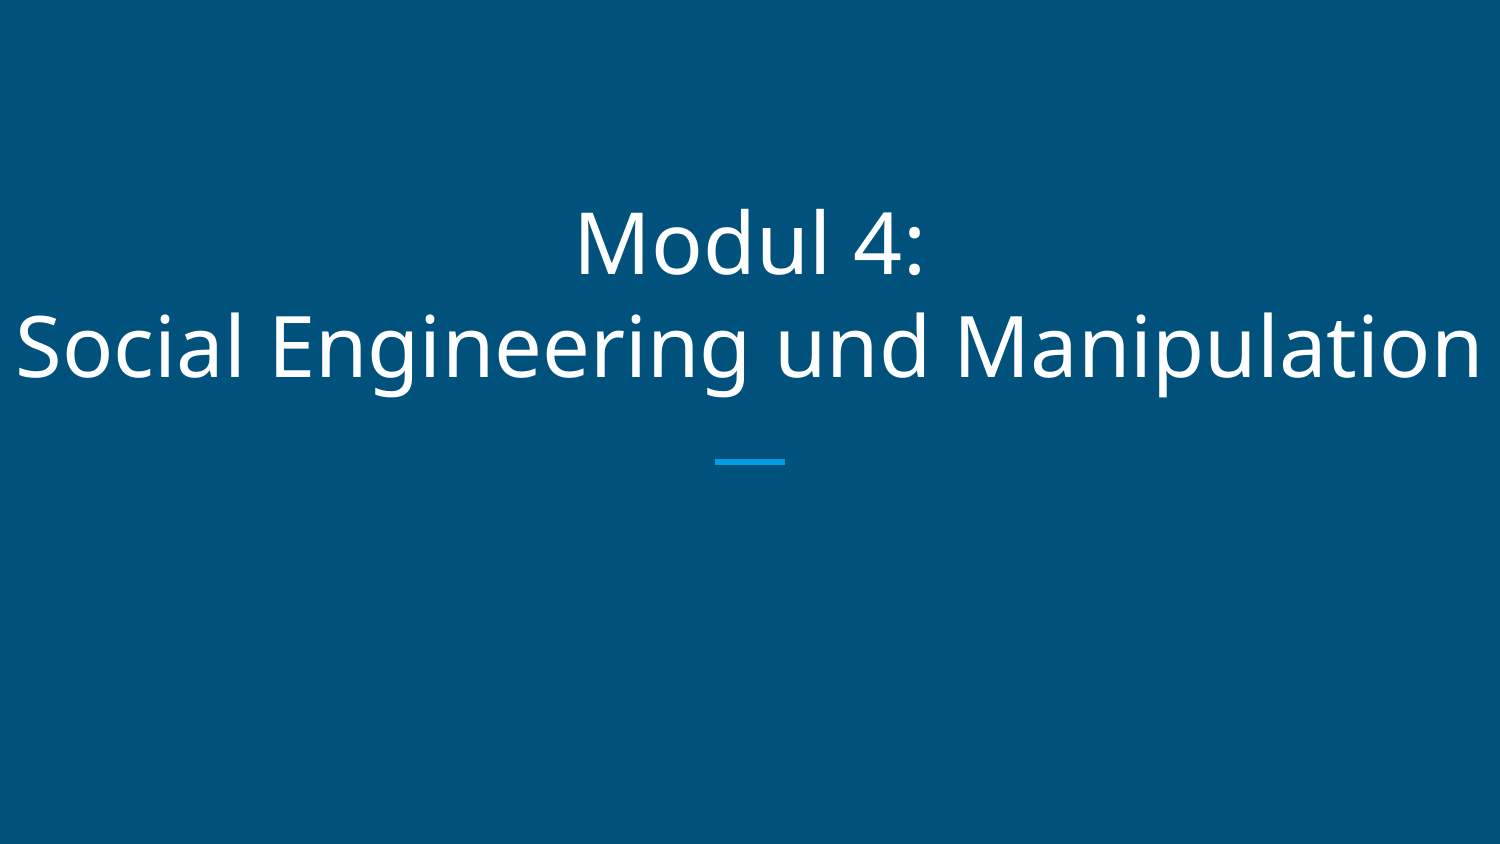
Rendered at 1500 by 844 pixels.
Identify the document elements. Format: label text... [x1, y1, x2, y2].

title Modul 4: Social Engineering und Manipulation [0, 122, 1500, 461]
